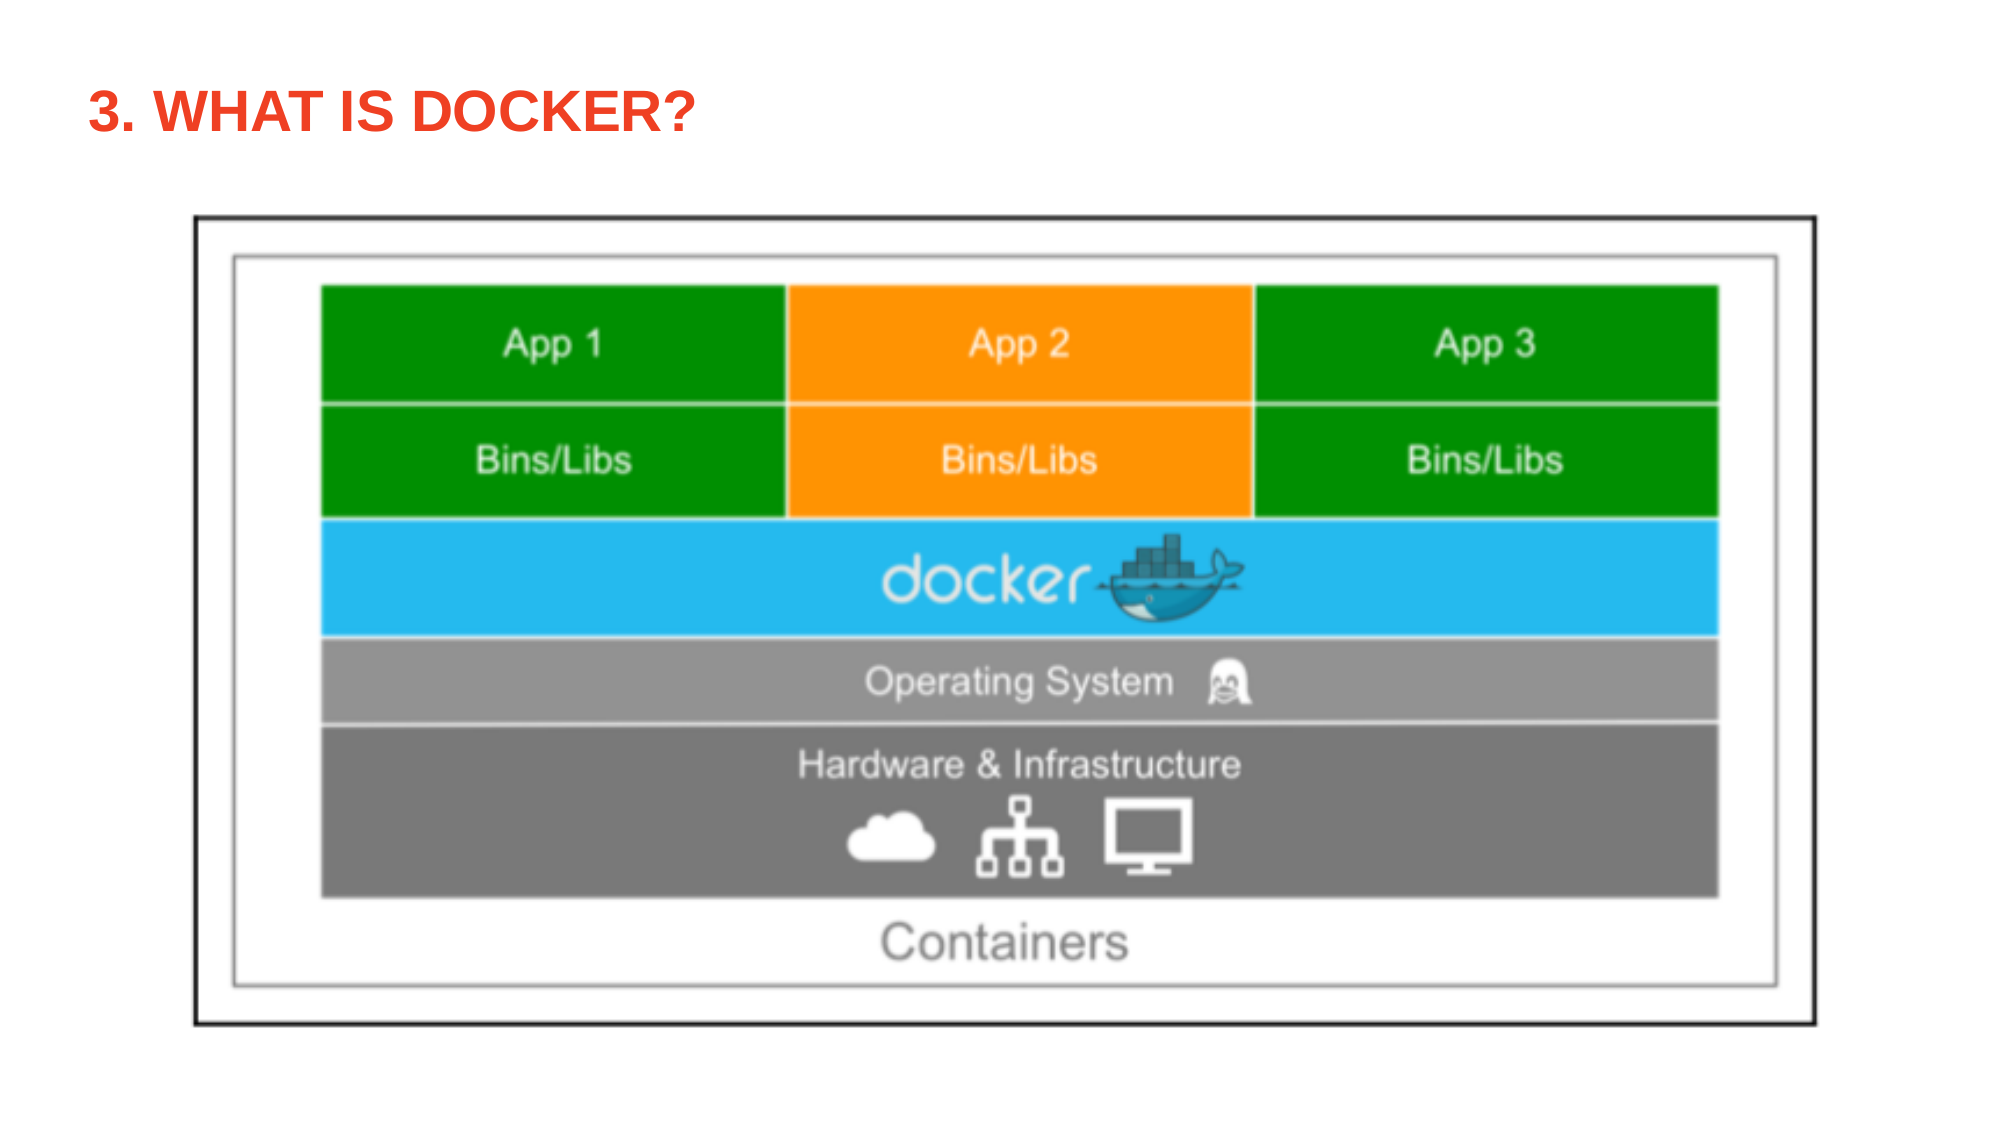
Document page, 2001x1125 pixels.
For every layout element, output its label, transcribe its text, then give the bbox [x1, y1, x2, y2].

picture [185, 214, 1836, 1037]
title 3. What is docker? [88, 88, 1911, 183]
